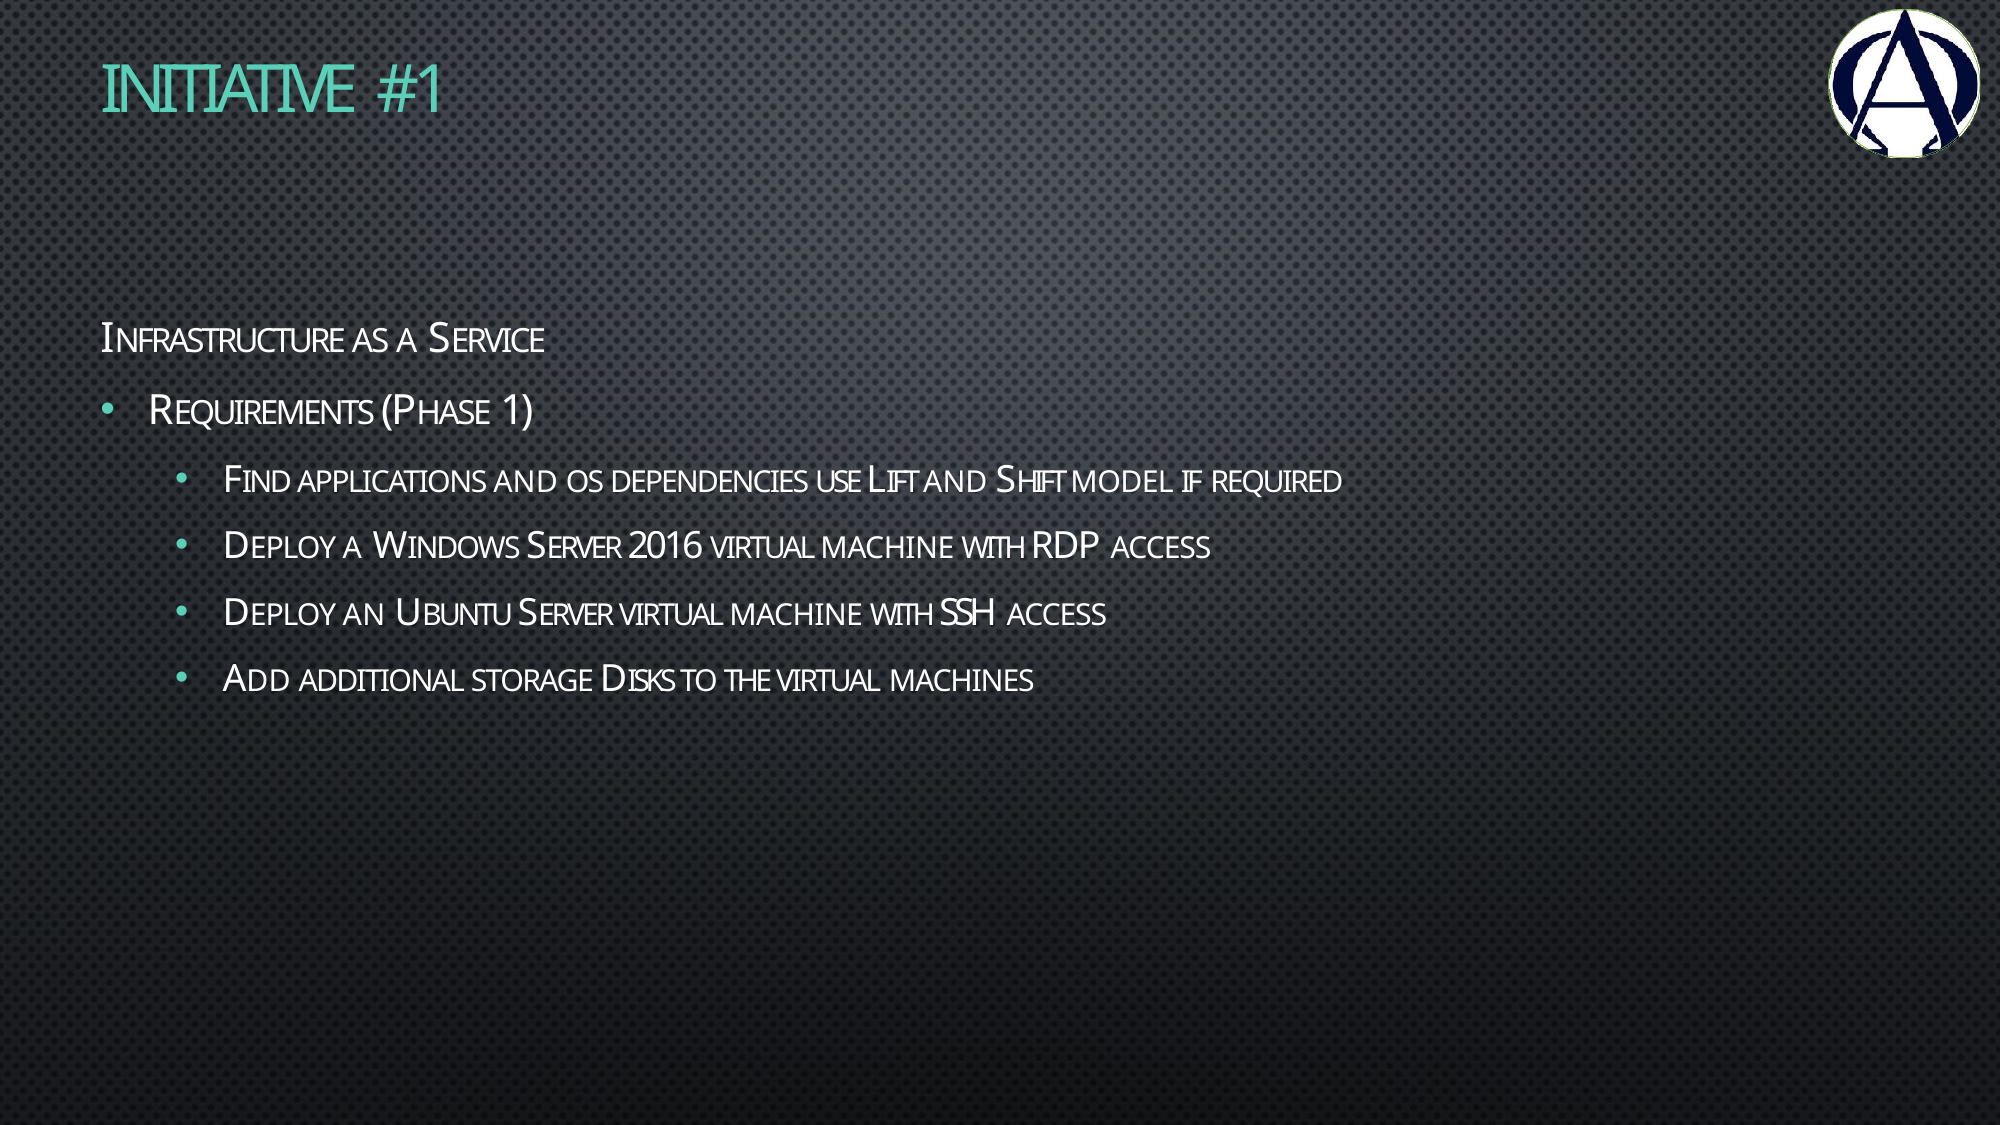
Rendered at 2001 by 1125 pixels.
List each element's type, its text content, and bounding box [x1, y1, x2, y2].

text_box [1827, 9, 1981, 159]
picture [0, 0, 2000, 1125]
title INITIATIVE #1 [98, 43, 505, 234]
text_box INFRASTRUCTURE AS A SERVICE REQUIREMENTS (PHASE 1) FIND APPLICATIONS AND OS DEPENDENCIES USE LIFT AND SHIFT MODEL IF REQUIRED DEPLOY A WINDOWS SERVER 2016 VIRTUAL MACHINE WITH RDP ACCESS DEPLOY AN UBUNTU SERVER VIRTUAL MACHINE WITH SSH ACCESS ADD ADDITIONAL STORAGE DISKS TO THE VIRTUAL MACHINES [98, 285, 1455, 700]
